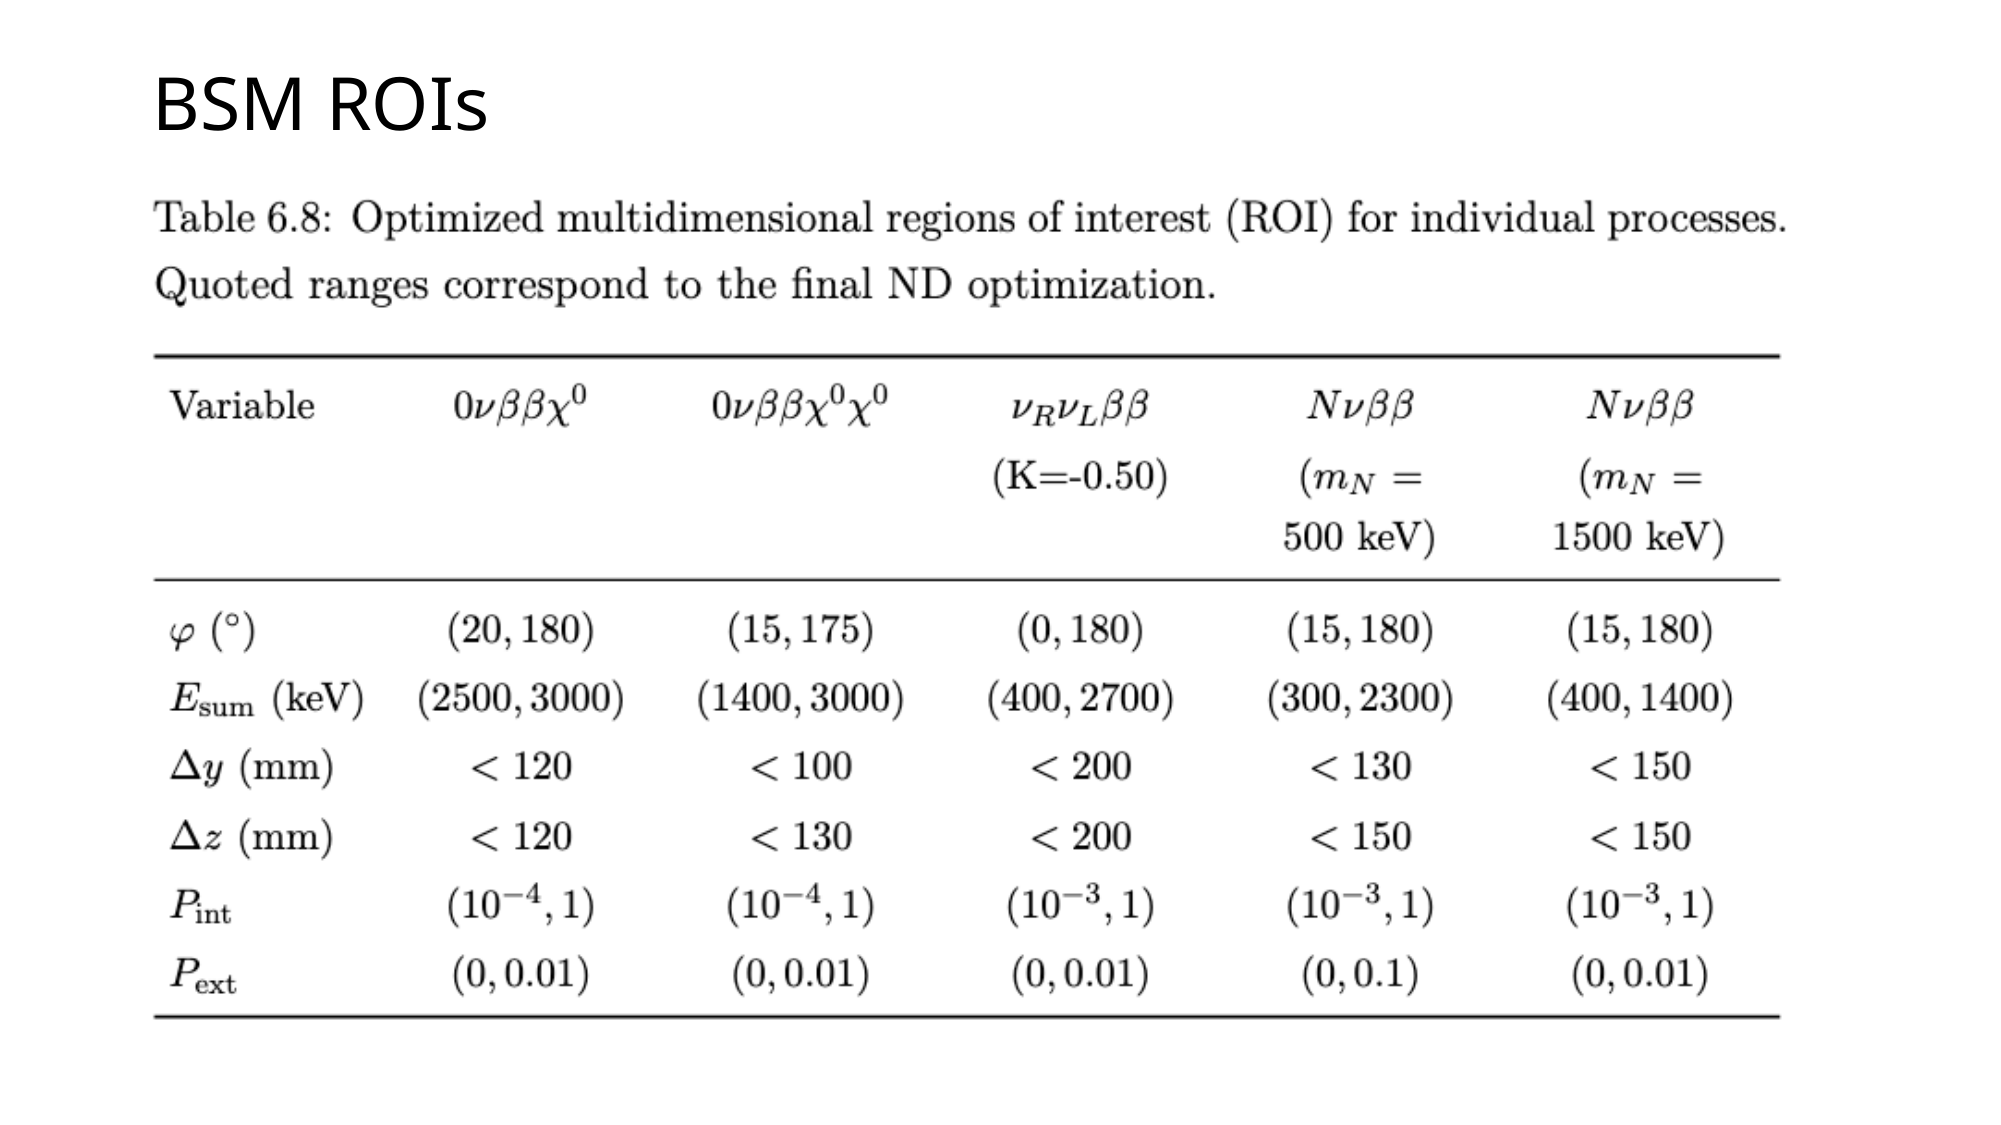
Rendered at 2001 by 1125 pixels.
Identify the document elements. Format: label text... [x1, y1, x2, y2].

title BSM ROIs [137, 59, 1863, 155]
picture [136, 170, 1863, 1066]
